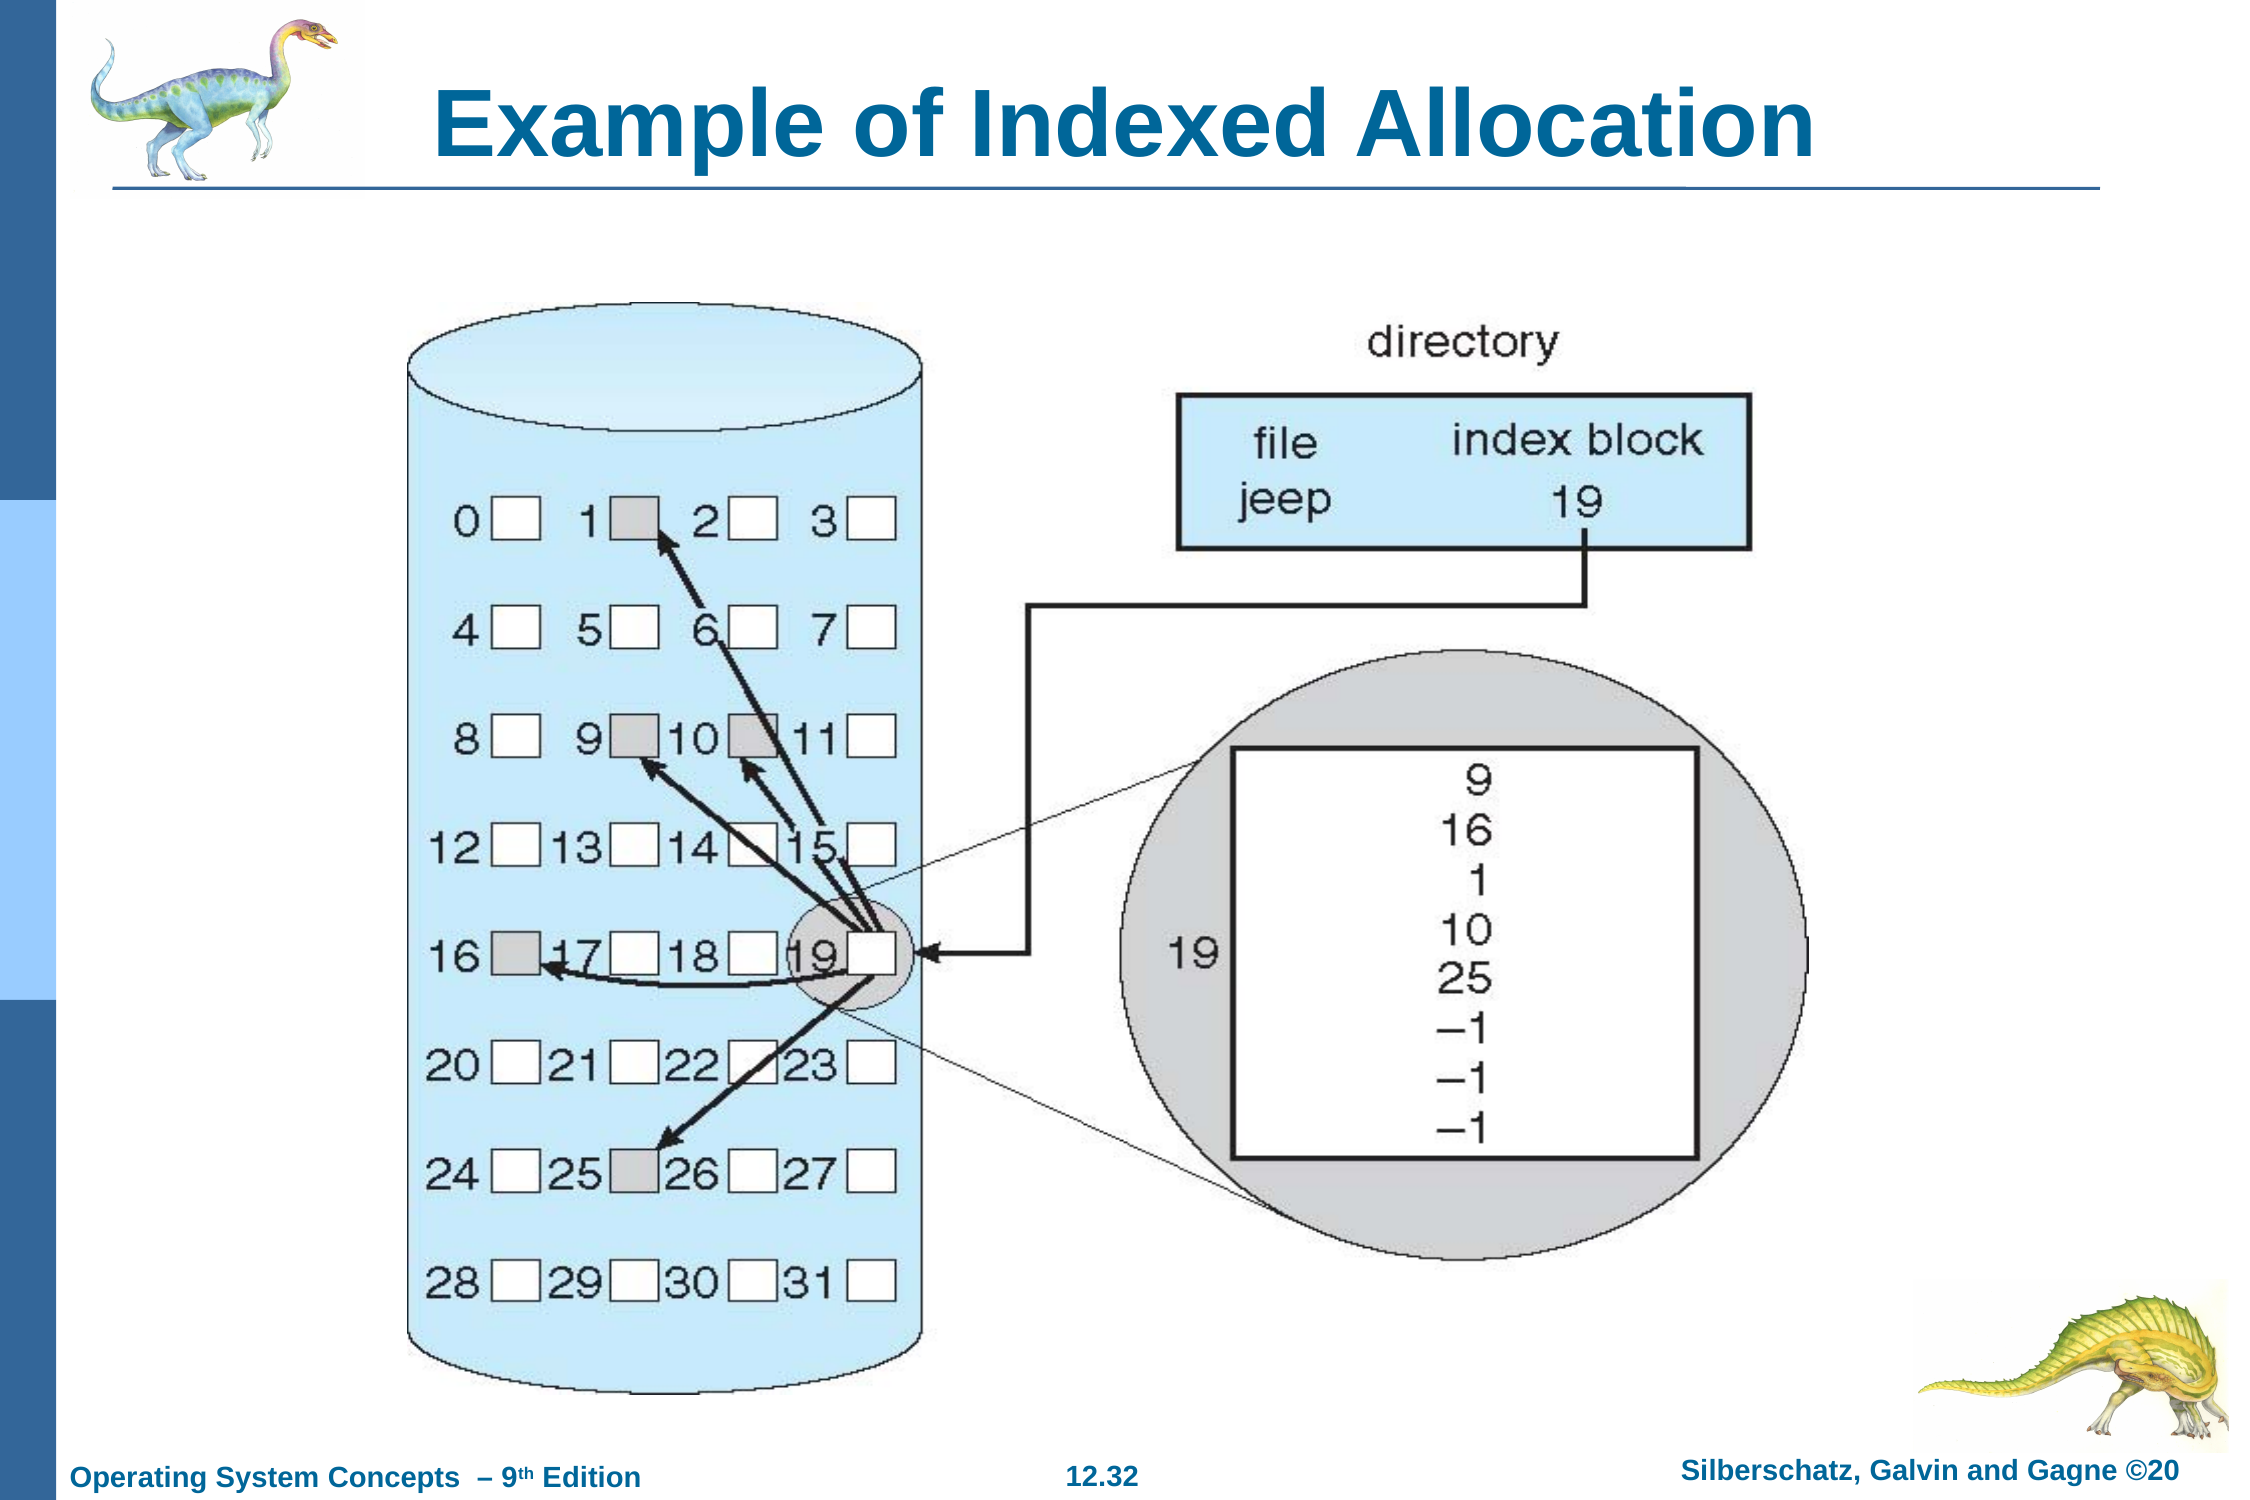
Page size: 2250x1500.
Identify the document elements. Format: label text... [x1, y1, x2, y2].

title Example of Indexed Allocation [112, 60, 2138, 187]
picture [70, 0, 365, 199]
picture [1913, 1279, 2229, 1453]
picture [407, 302, 1809, 1396]
